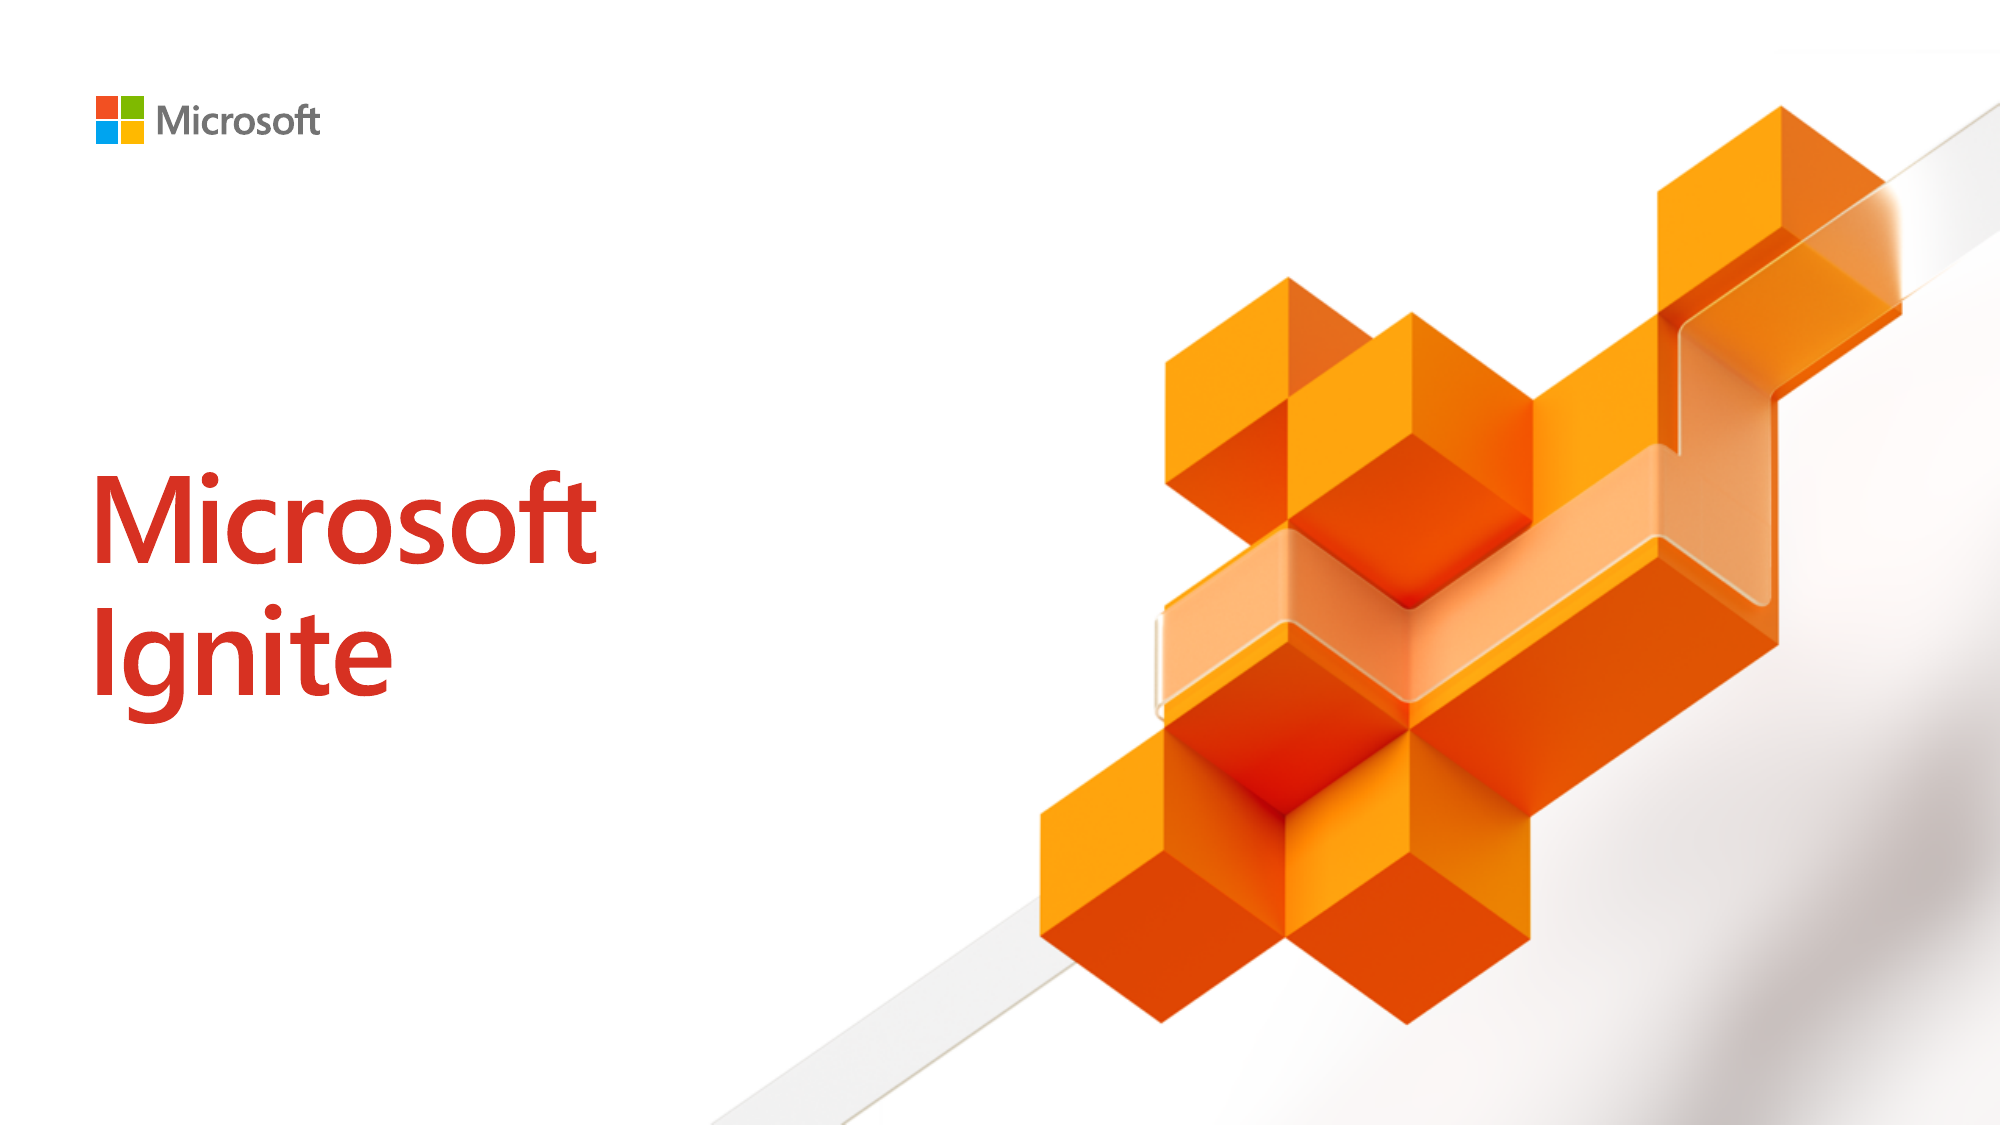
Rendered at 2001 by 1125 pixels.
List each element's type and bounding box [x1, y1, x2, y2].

picture [678, 0, 2000, 1125]
